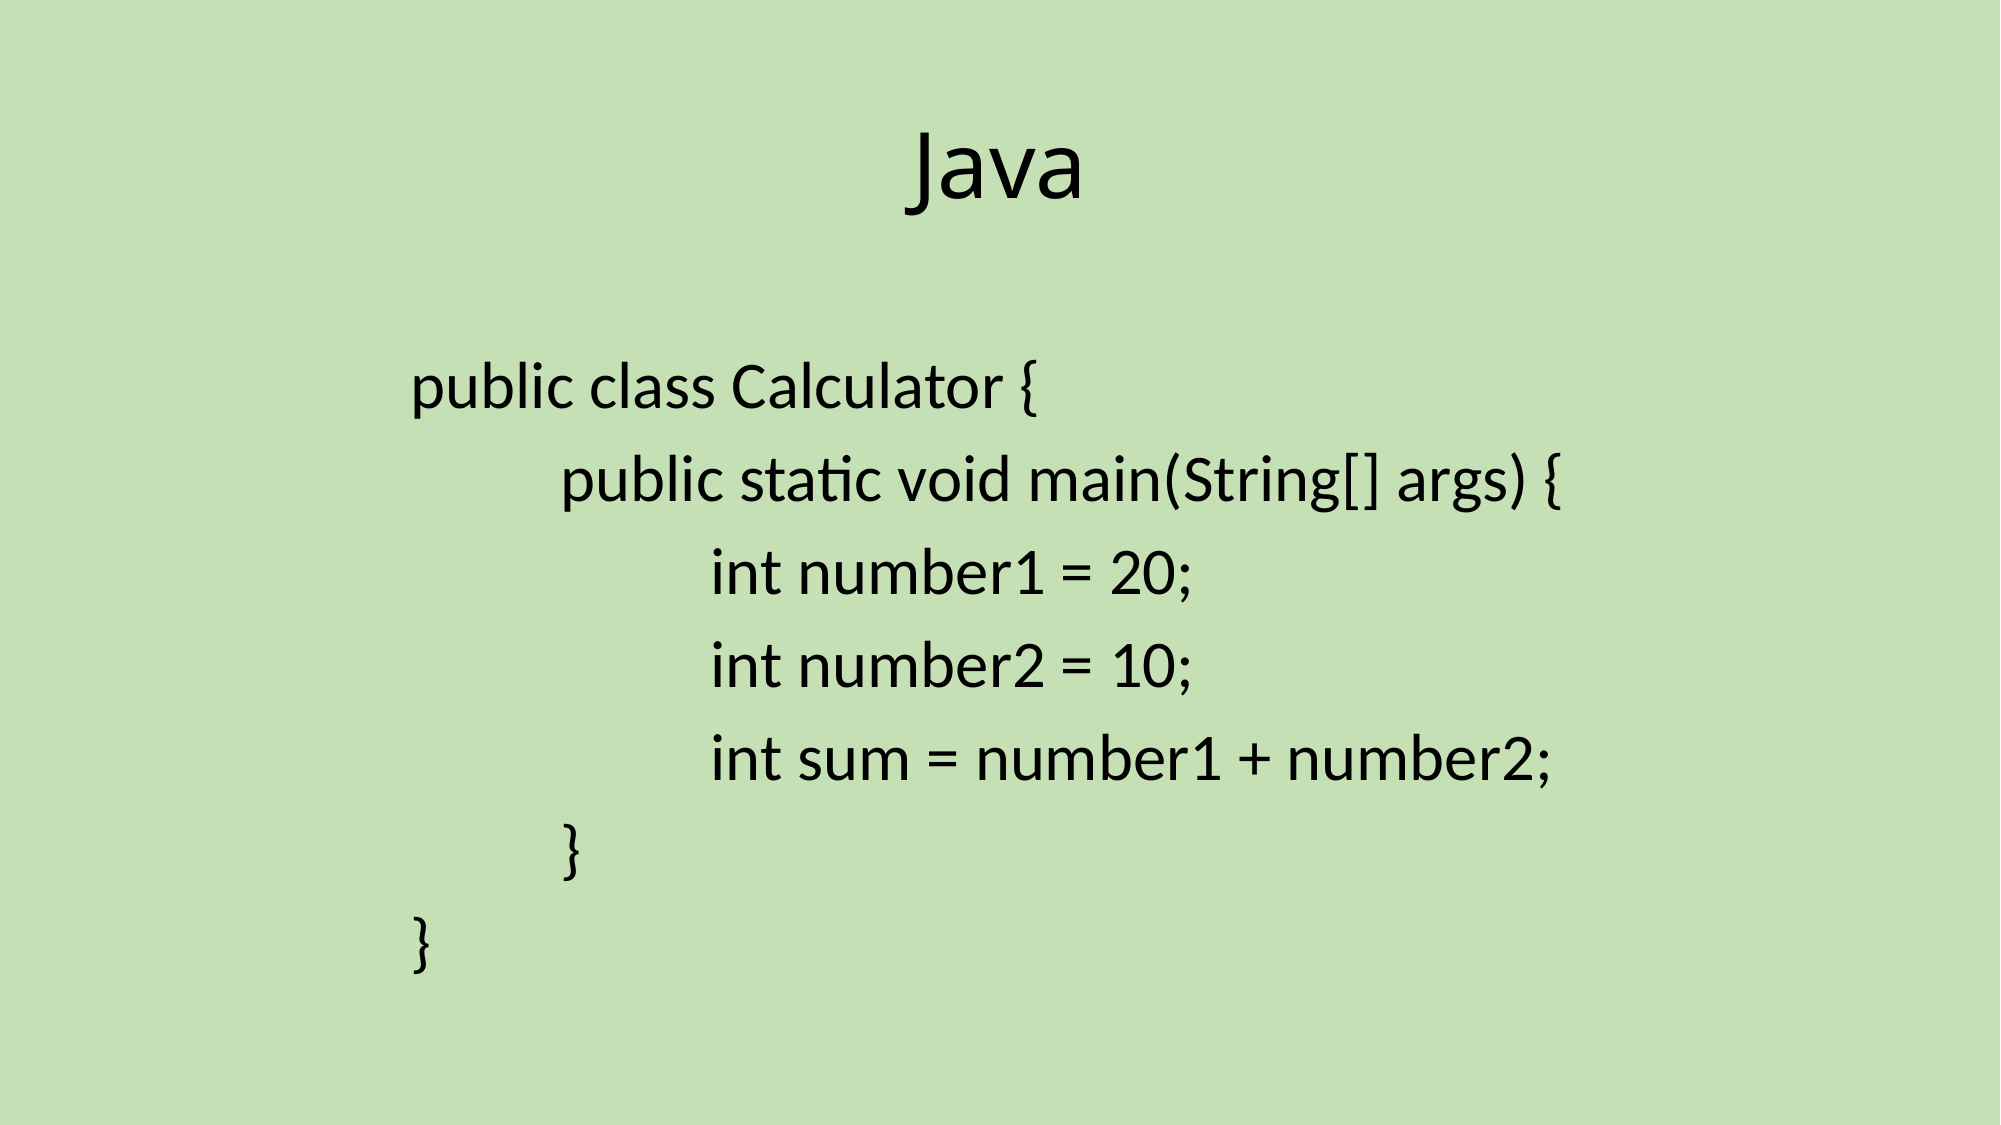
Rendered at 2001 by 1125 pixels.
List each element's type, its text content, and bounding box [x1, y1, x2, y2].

title Java [137, 59, 1863, 278]
list public class Calculator { public static void main(String[] args) { int number1 = 20; int number2 = 10; int sum = number1 + number2; } } [395, 343, 1605, 1058]
